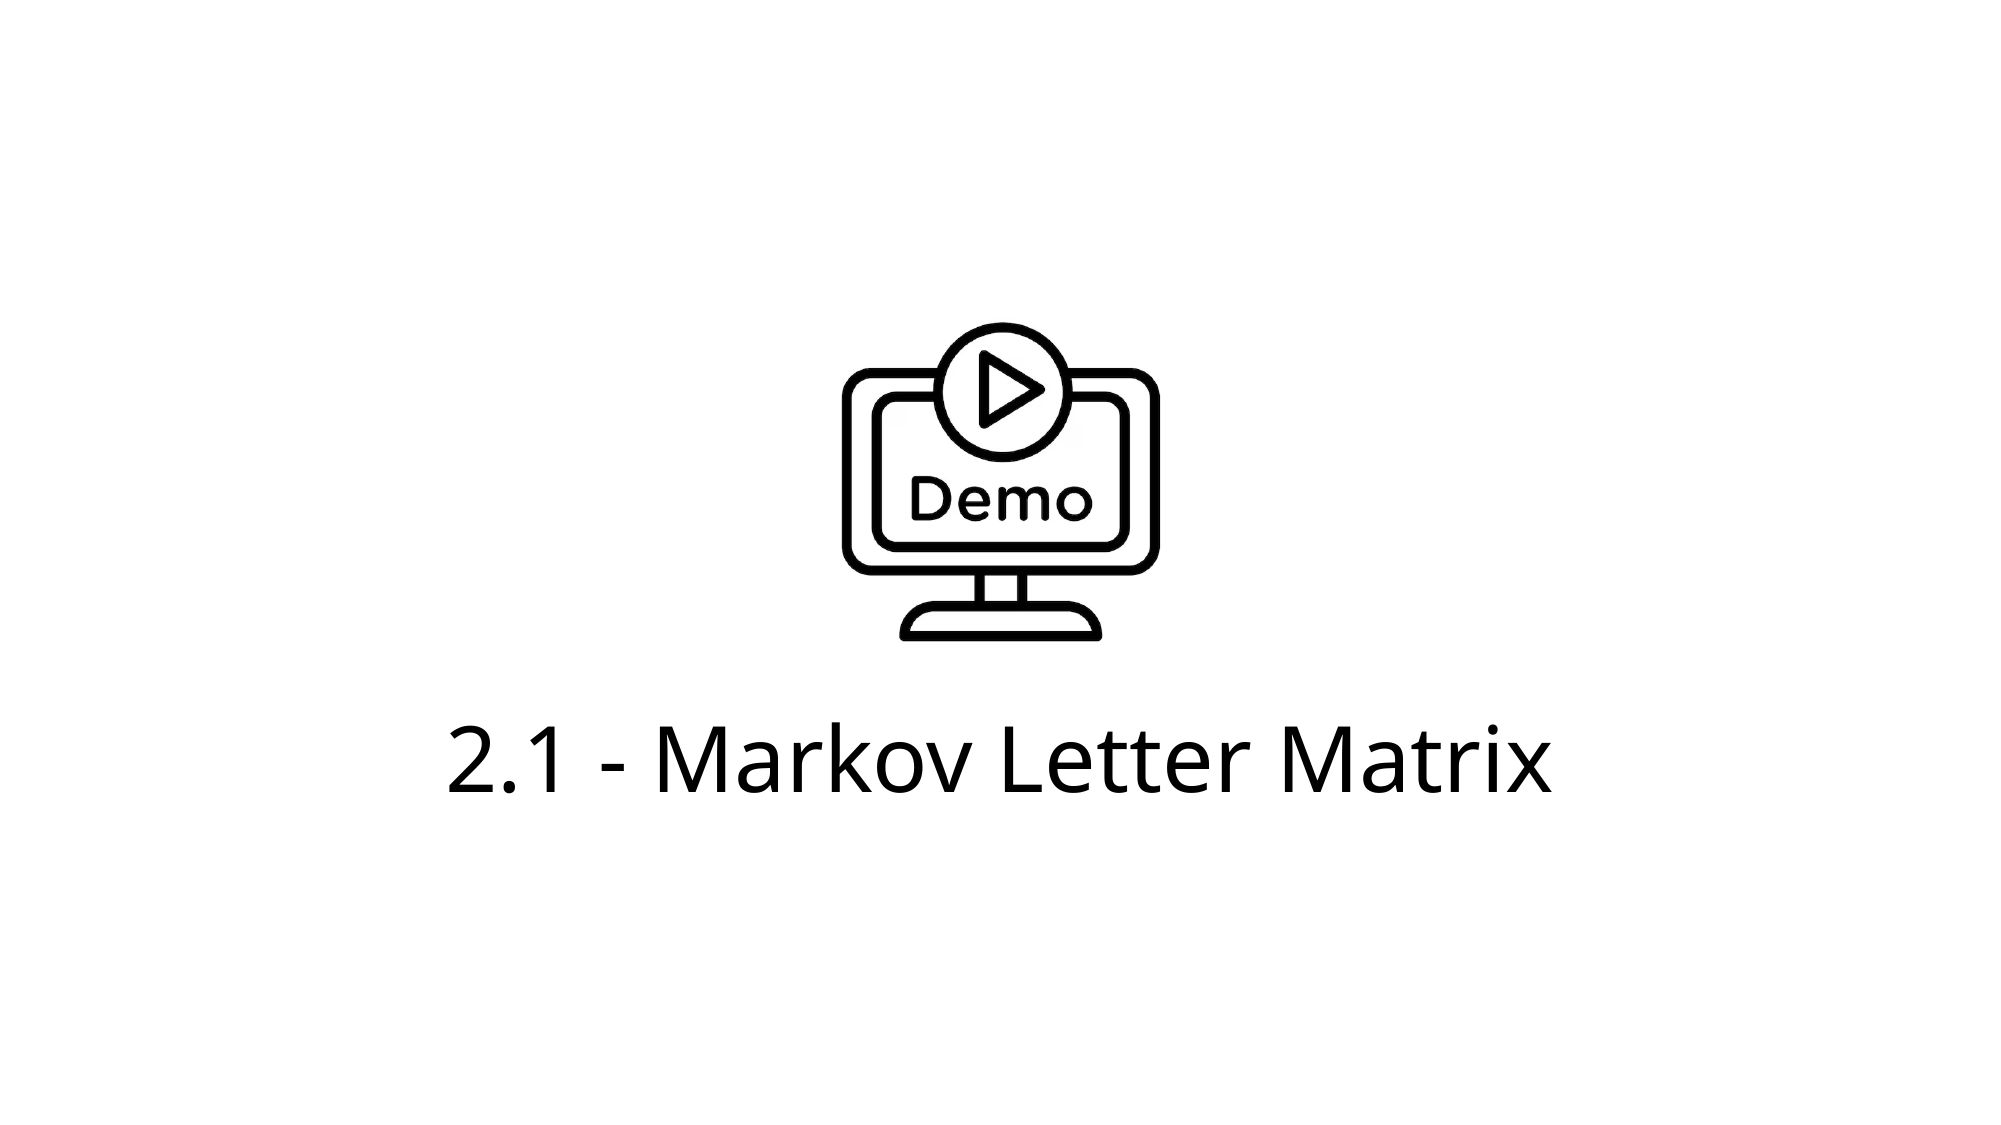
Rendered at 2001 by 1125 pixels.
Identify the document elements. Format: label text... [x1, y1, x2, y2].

picture [787, 268, 1213, 695]
text_box 2.1 - Markov Letter Matrix [0, 693, 2000, 819]
